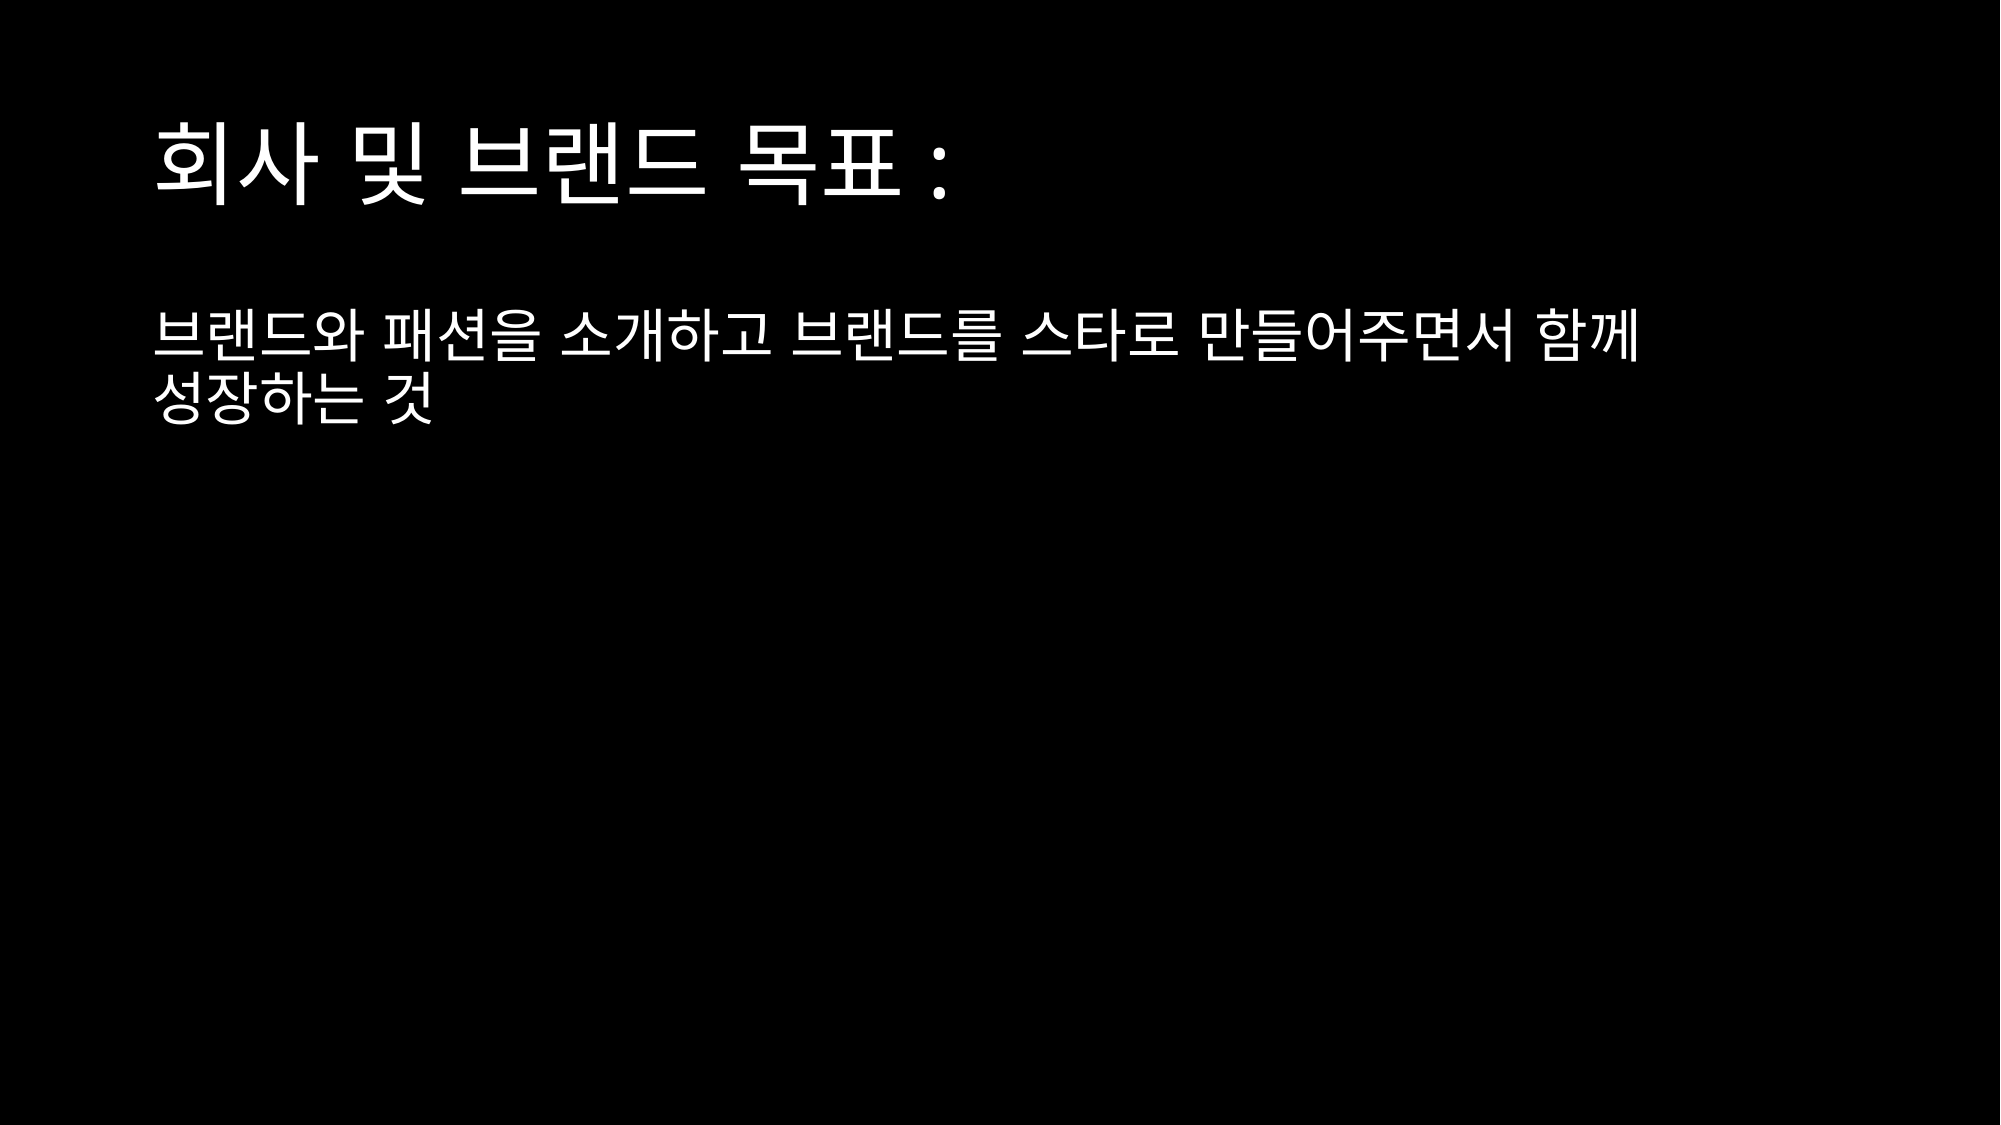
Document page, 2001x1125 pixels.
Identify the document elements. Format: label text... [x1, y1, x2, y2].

title 회사 및 브랜드 목표: [137, 59, 1863, 278]
list 브랜드와 패션을 소개하고 브랜드를 스타로 만들어주면서 함께 성장하는 것 [137, 299, 1863, 1014]
